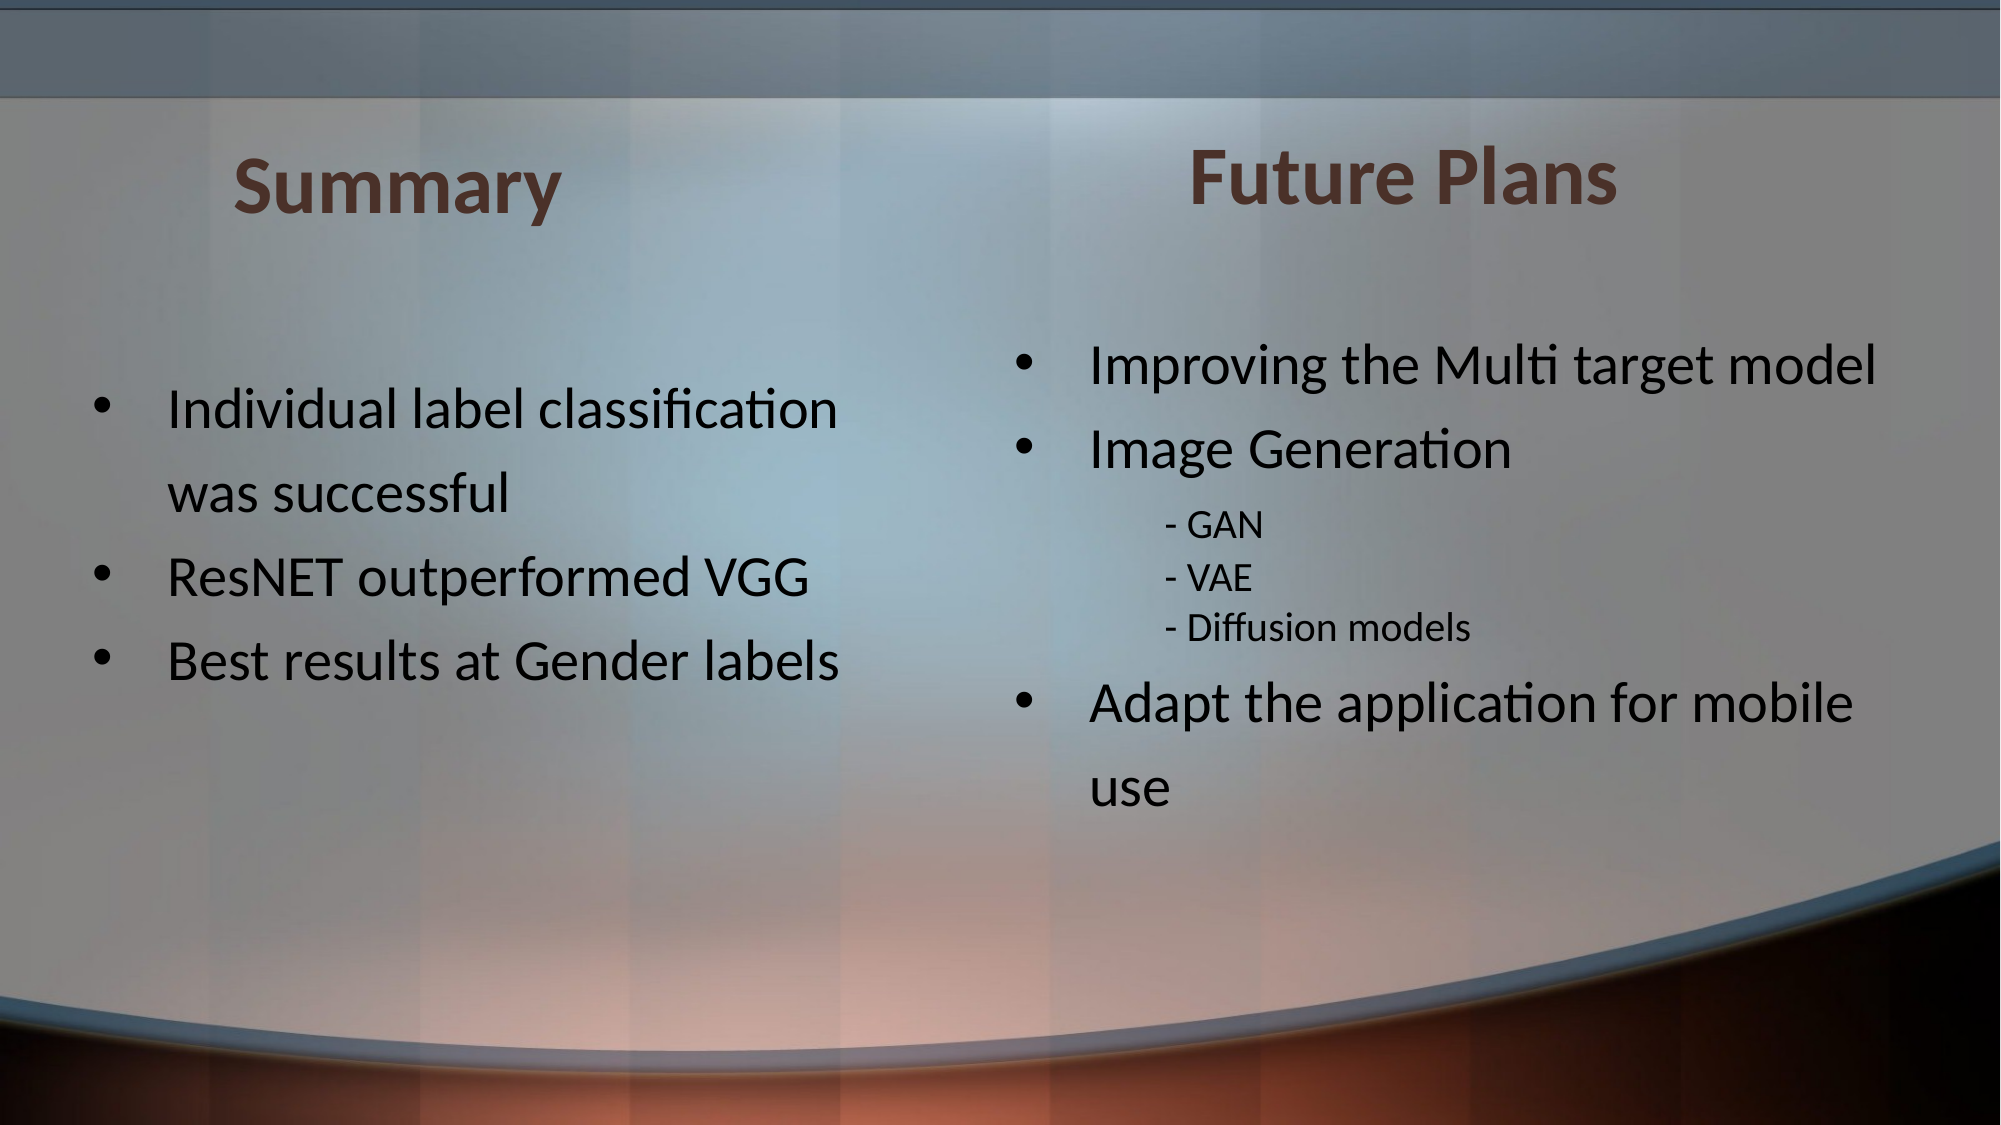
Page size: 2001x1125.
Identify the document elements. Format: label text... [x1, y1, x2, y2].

title Summary [218, 136, 871, 325]
text_box Improving the Multi target model Image Generation - GAN - VAE - Diffusion models Adapt the application for mobile use [999, 304, 1935, 910]
text_box Future Plans [1175, 114, 1675, 230]
picture [0, 0, 2001, 1125]
text_box Individual label classification was successful ResNET outperformed VGG Best results at Gender labels [78, 348, 954, 699]
